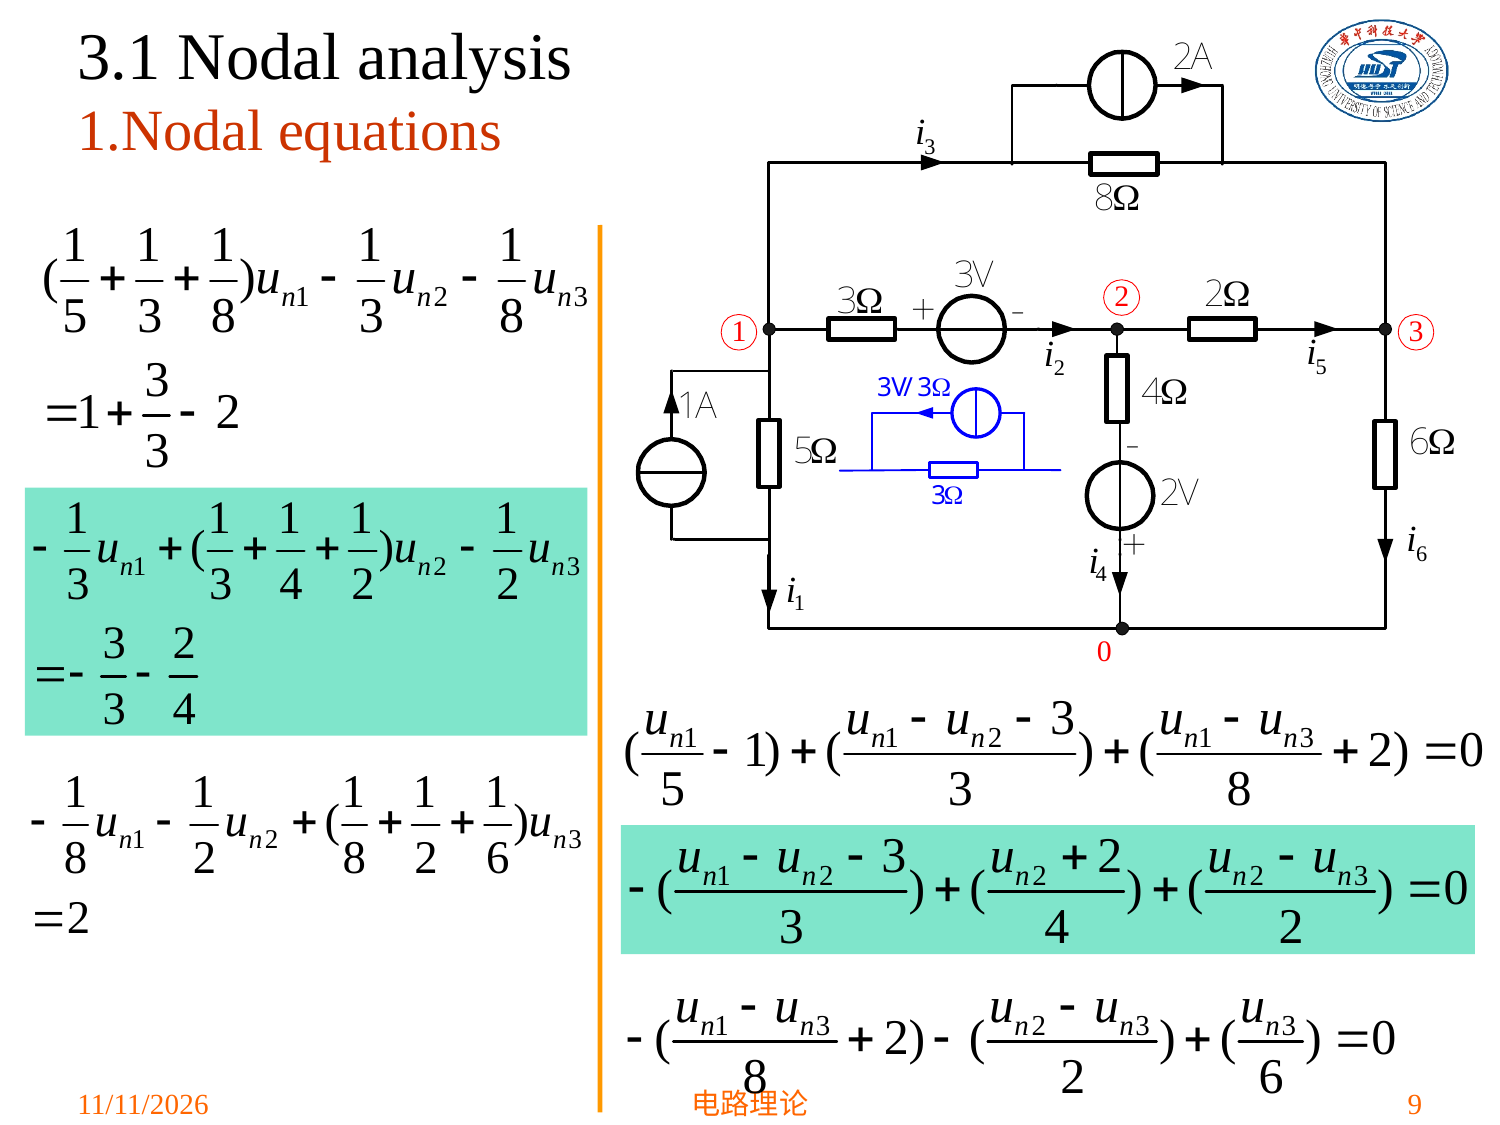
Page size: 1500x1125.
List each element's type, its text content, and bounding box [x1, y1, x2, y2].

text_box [624, 32, 1461, 675]
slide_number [62, 1078, 375, 1125]
picture [1305, 13, 1459, 32]
footer 电路理论 [512, 1078, 988, 1125]
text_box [35, 212, 599, 480]
title 3.1 Nodal analysis 1.Nodal equations [62, 50, 624, 125]
slide_number 9 [1125, 1078, 1438, 1125]
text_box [618, 974, 1407, 1105]
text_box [620, 824, 1475, 955]
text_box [616, 687, 1492, 817]
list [832, 361, 1069, 522]
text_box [24, 487, 588, 736]
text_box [23, 762, 590, 942]
